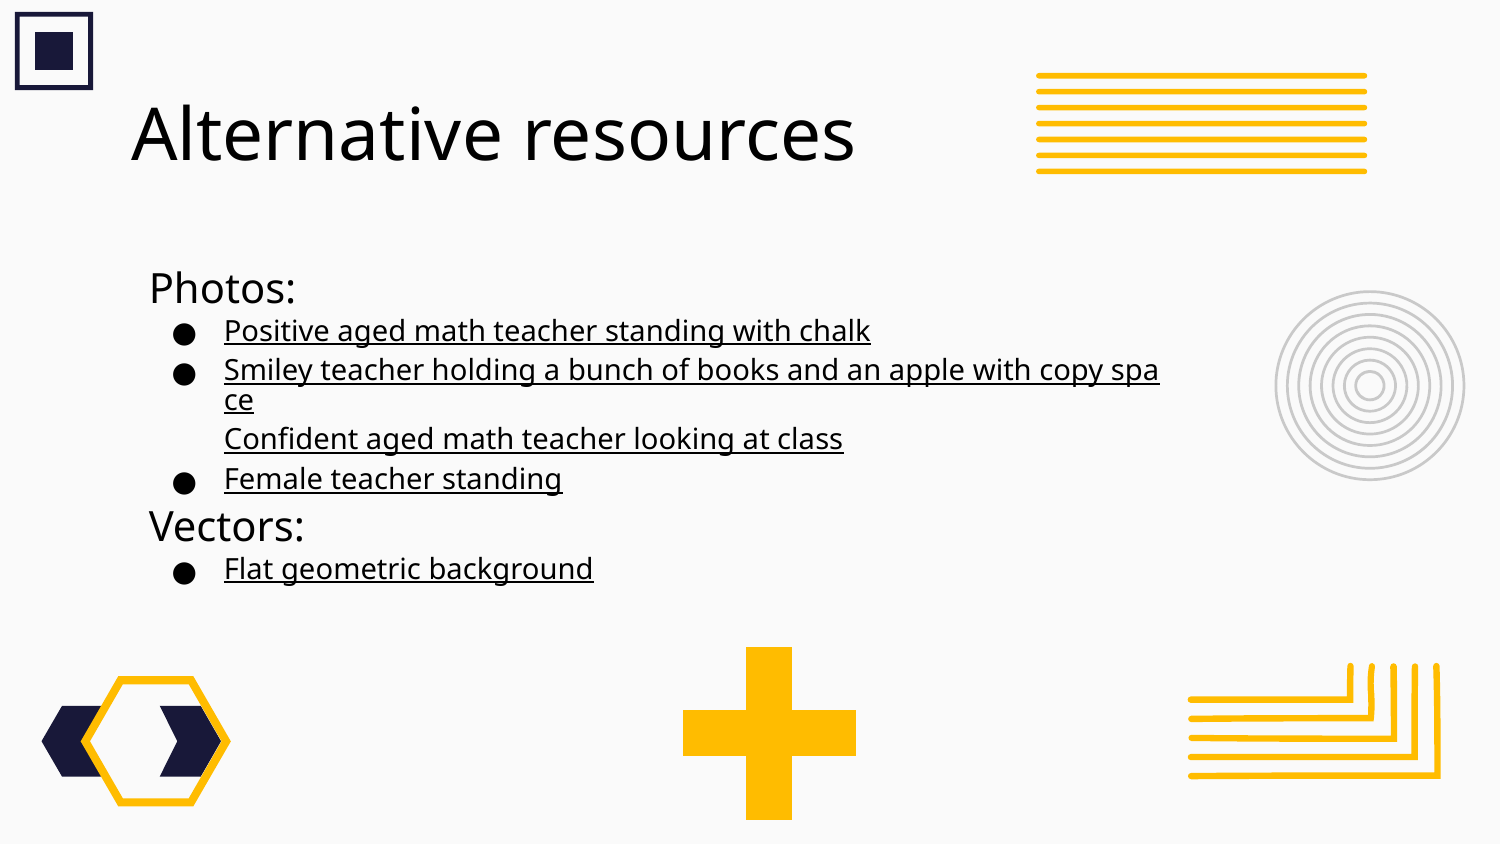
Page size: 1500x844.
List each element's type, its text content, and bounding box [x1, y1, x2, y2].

text_box Photos: Positive aged math teacher standing with chalk Smiley teacher holding a bunch of books and an apple with copy space Confident aged math teacher looking at class Female teacher standing Vectors: Flat geometric background [133, 246, 1188, 552]
title Alternative resources [115, 72, 1384, 167]
